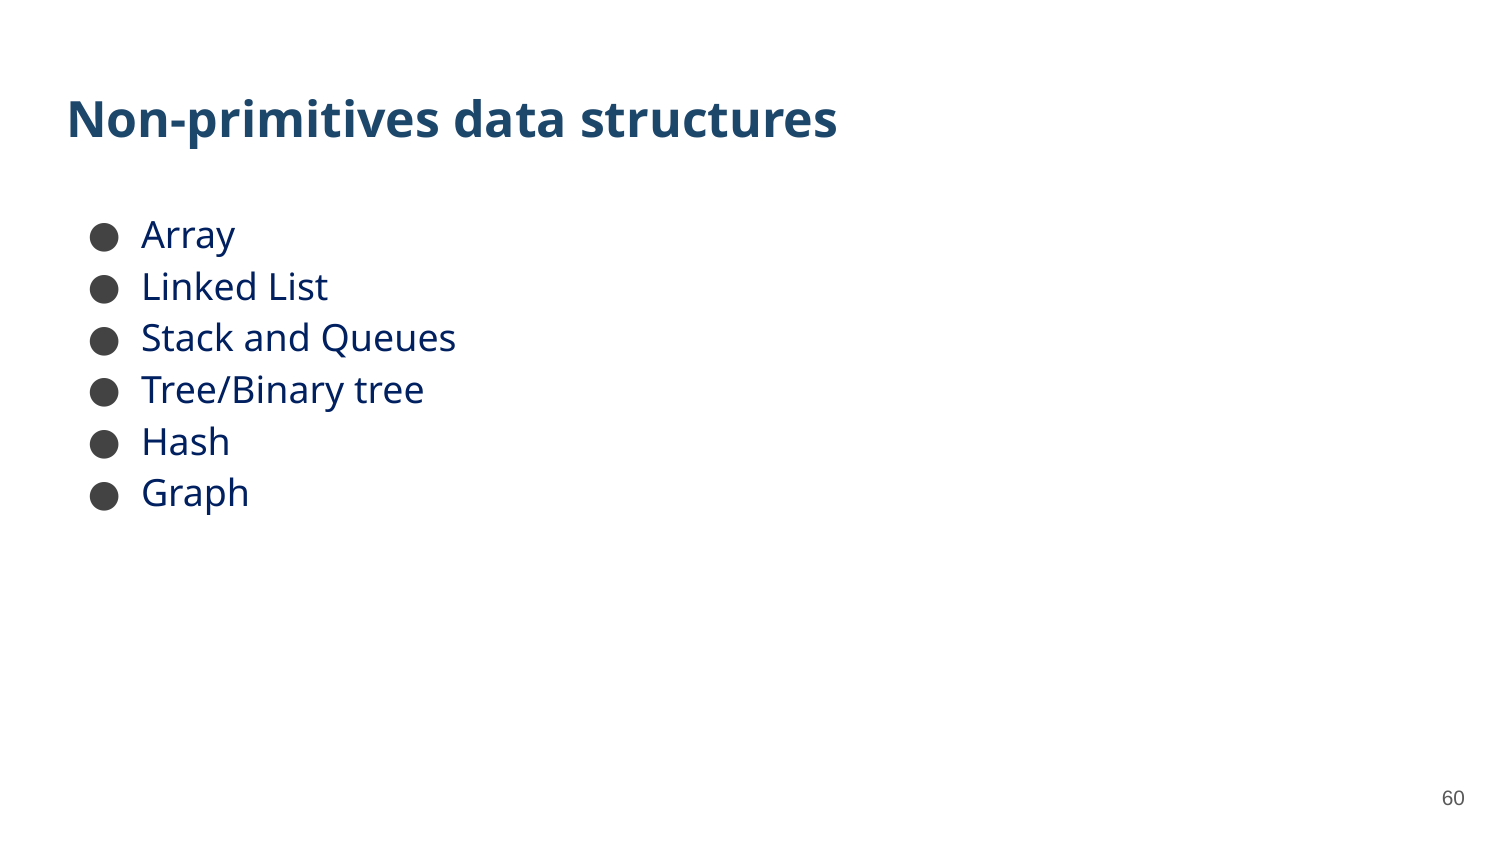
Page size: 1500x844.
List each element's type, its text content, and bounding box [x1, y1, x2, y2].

title Non-primitives data structures [51, 72, 1449, 167]
list Array Linked List Stack and Queues Tree/Binary tree Hash Graph [51, 189, 1463, 750]
slide_number 60 [1389, 764, 1480, 830]
